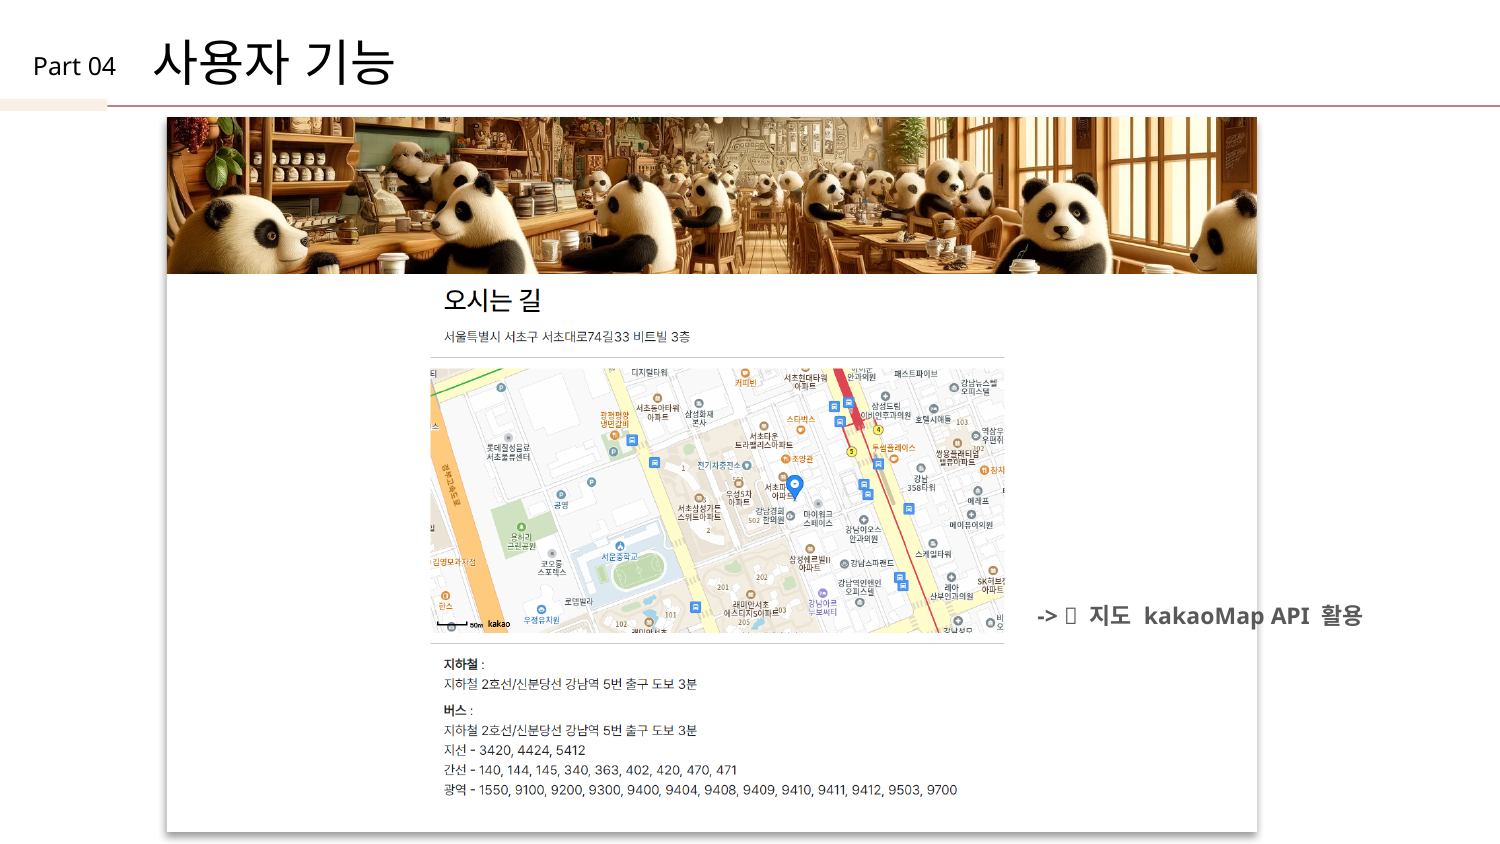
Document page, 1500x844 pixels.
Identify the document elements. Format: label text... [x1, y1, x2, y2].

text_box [0, 98, 1500, 112]
text_box 사용자 기능 [137, 16, 1243, 81]
text_box Part 04 [0, 35, 180, 96]
picture [166, 117, 1263, 832]
text_box -> 🐼 지도 kakaoMap API 활용 [1268, 594, 1391, 637]
